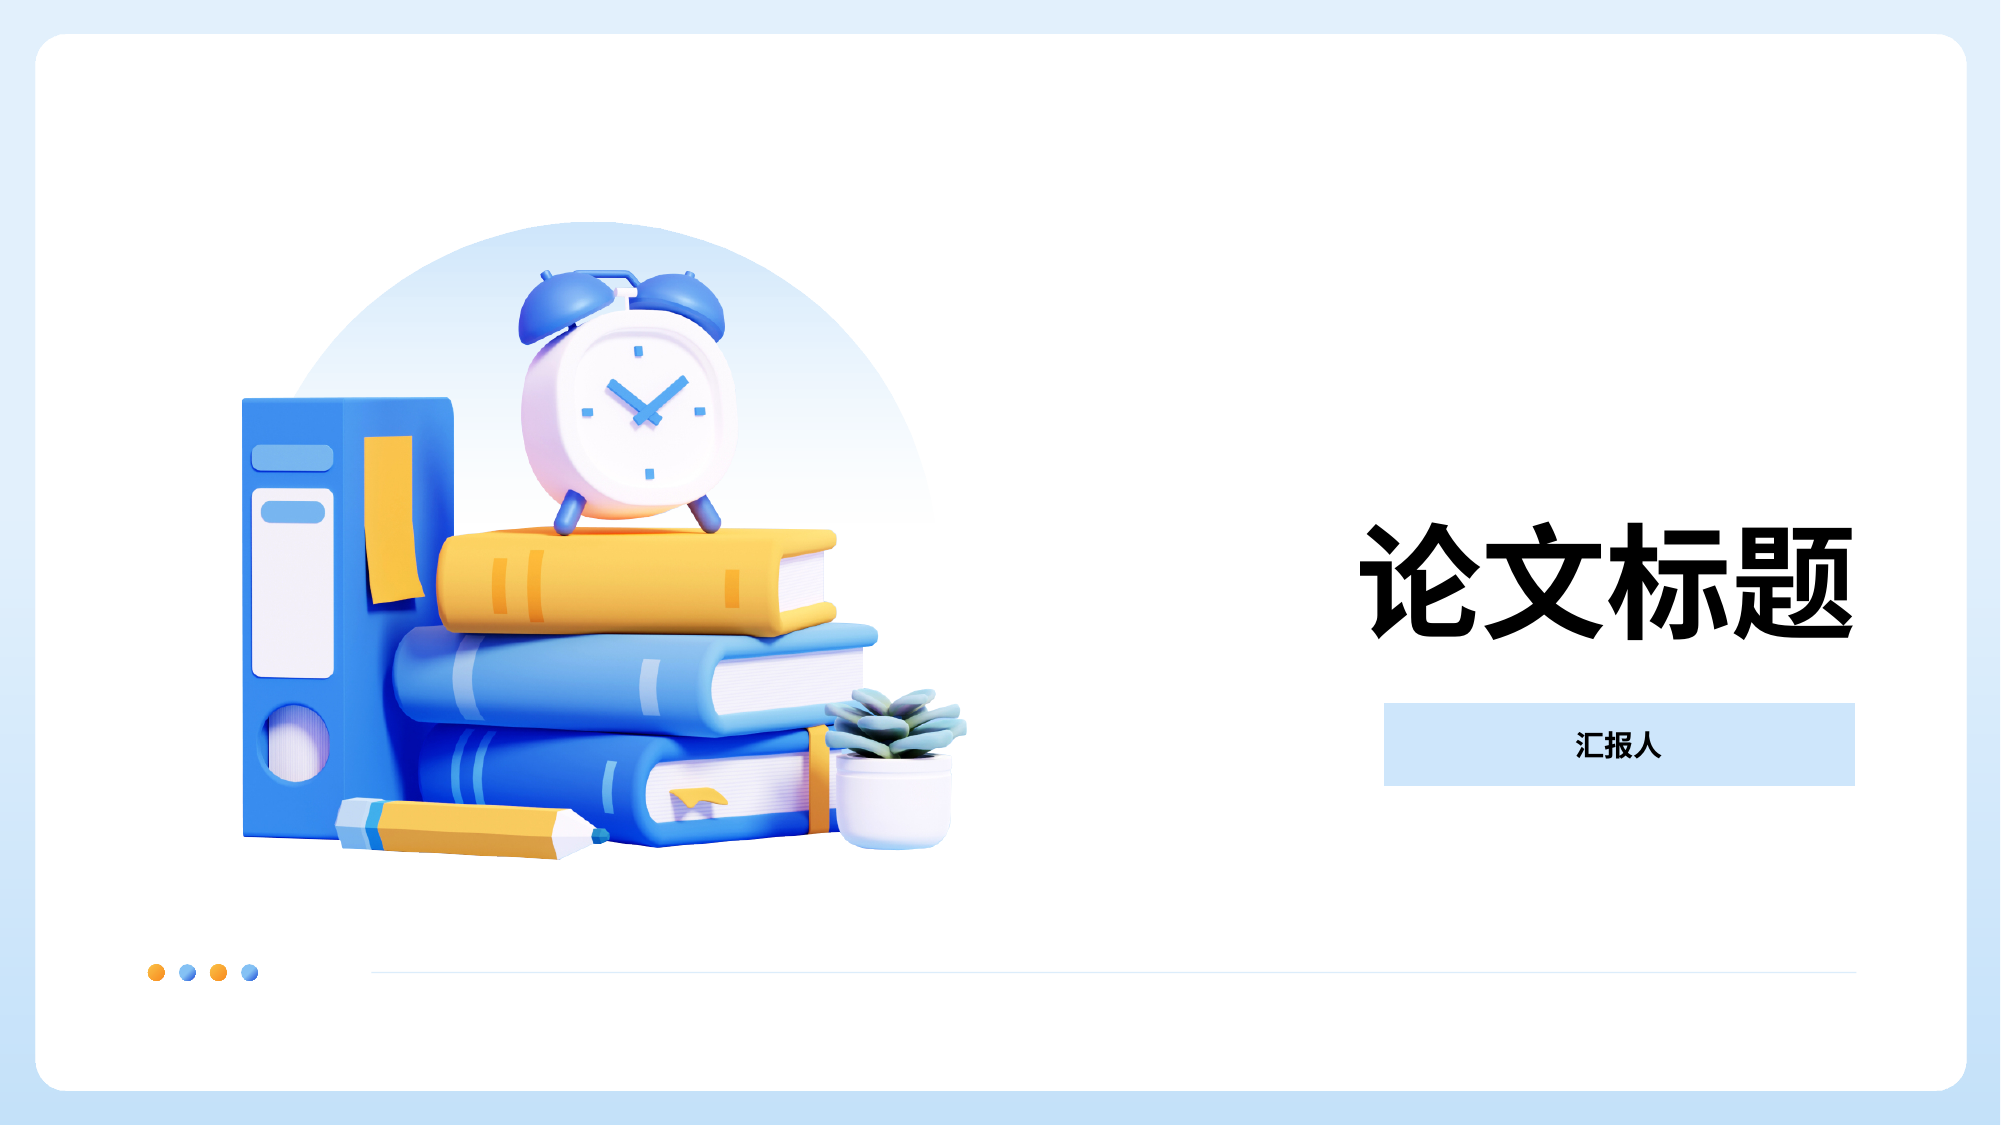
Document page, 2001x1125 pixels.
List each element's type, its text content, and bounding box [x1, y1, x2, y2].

picture [219, 267, 1056, 868]
list 汇报人 [1384, 703, 1855, 786]
title 论文标题 [994, 301, 1857, 655]
